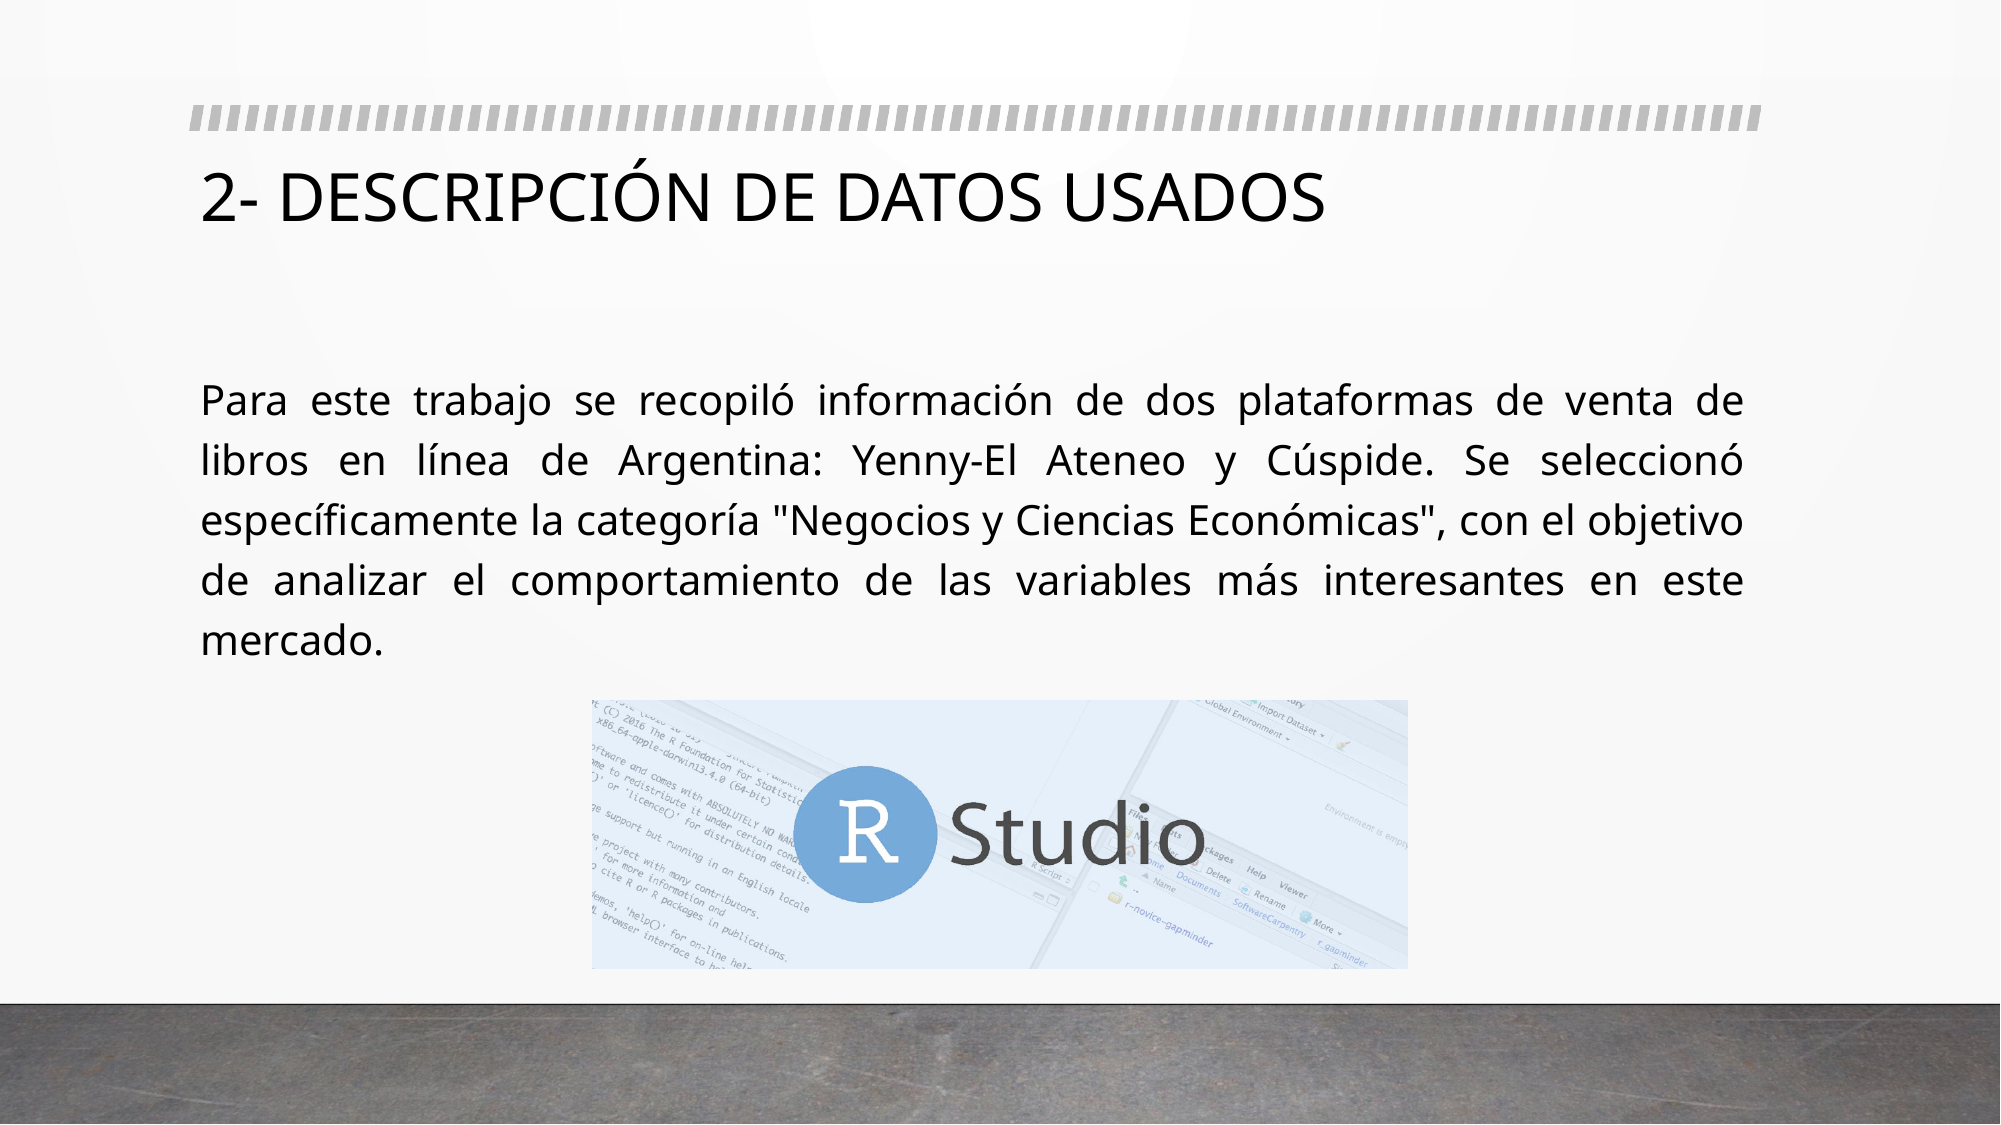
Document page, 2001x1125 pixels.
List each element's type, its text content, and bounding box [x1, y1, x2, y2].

list Para este trabajo se recopiló información de dos plataformas de venta de libros en línea de Argentina: Yenny-El Ateneo y Cúspide. Se seleccionó específicamente la categoría "Negocios y Ciencias Económicas", con el objetivo de analizar el comportamiento de las variables más interesantes en este mercado. [185, 356, 1761, 897]
picture [591, 700, 1409, 969]
picture [0, 1004, 2000, 1124]
title 2- DESCRIPCIÓN DE DATOS USADOS [185, 156, 1761, 329]
